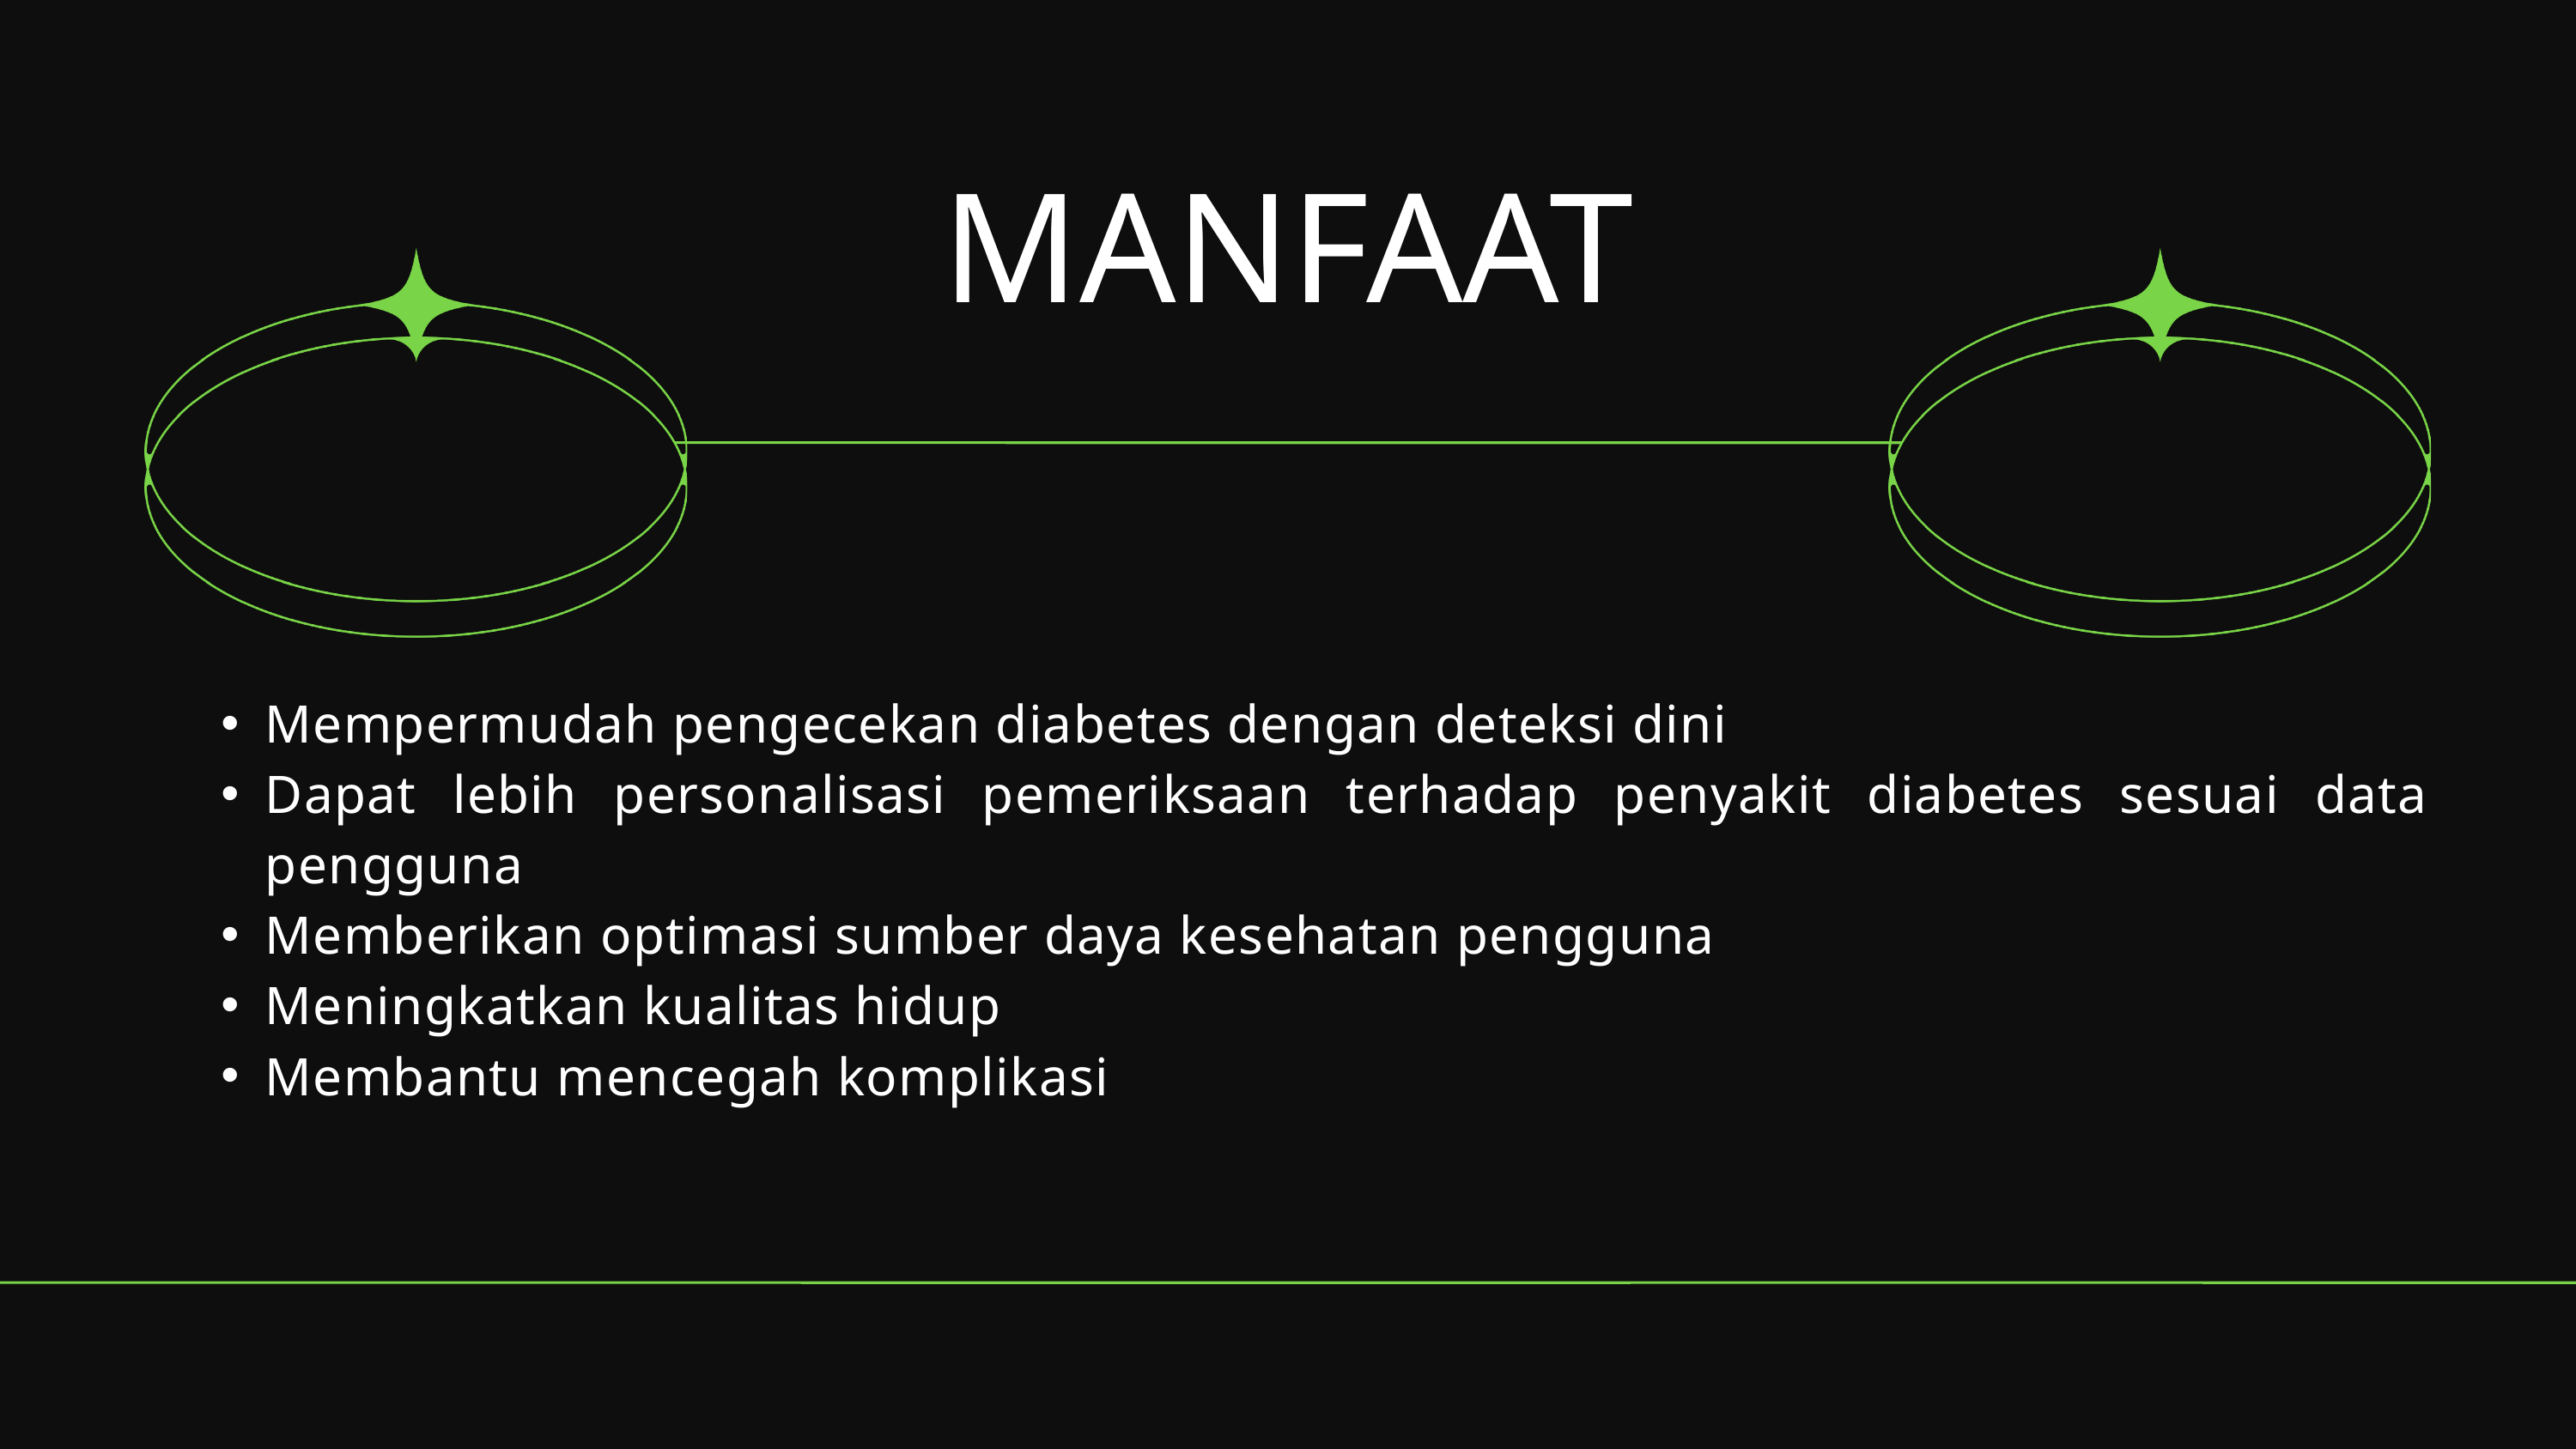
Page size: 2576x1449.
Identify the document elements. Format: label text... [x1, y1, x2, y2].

text_box [144, 247, 688, 638]
text_box [1888, 247, 2432, 638]
text_box MANFAAT [644, 175, 1932, 334]
text_box Mempermudah pengecekan diabetes dengan deteksi dini Dapat lebih personalisasi pemeriksaan terhadap penyakit diabetes sesuai data pengguna Memberikan optimasi sumber daya kesehatan pengguna Meningkatkan kualitas hidup Membantu mencegah komplikasi [177, 682, 2432, 1176]
